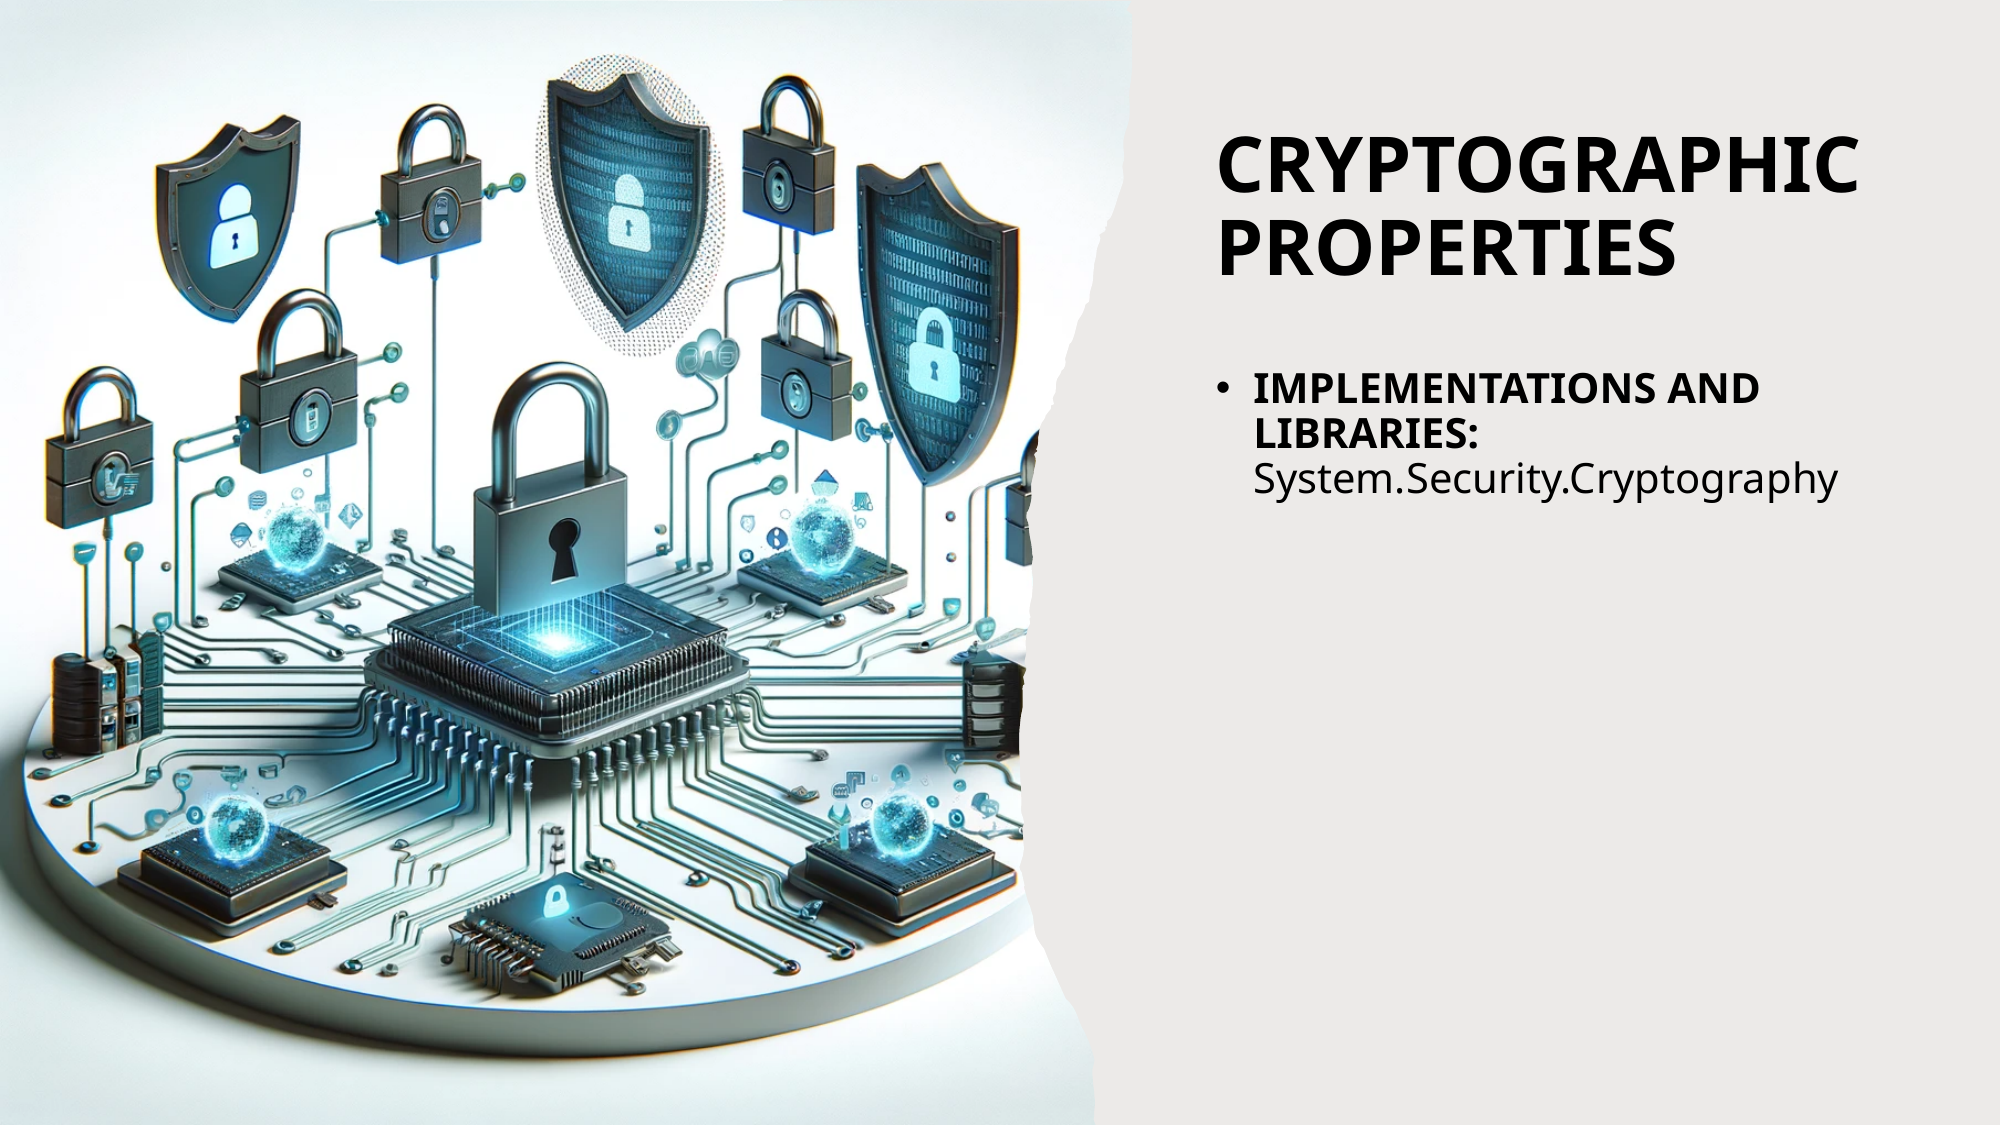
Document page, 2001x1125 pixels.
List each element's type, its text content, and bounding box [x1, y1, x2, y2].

text_box [1133, 0, 2000, 1125]
picture [0, 0, 1133, 1125]
title CRYPTOGRAPHIC PROPERTIES [1200, 99, 1880, 319]
list IMPLEMENTATIONS AND LIBRARIES: System.Security.Cryptography [1200, 359, 1880, 1002]
